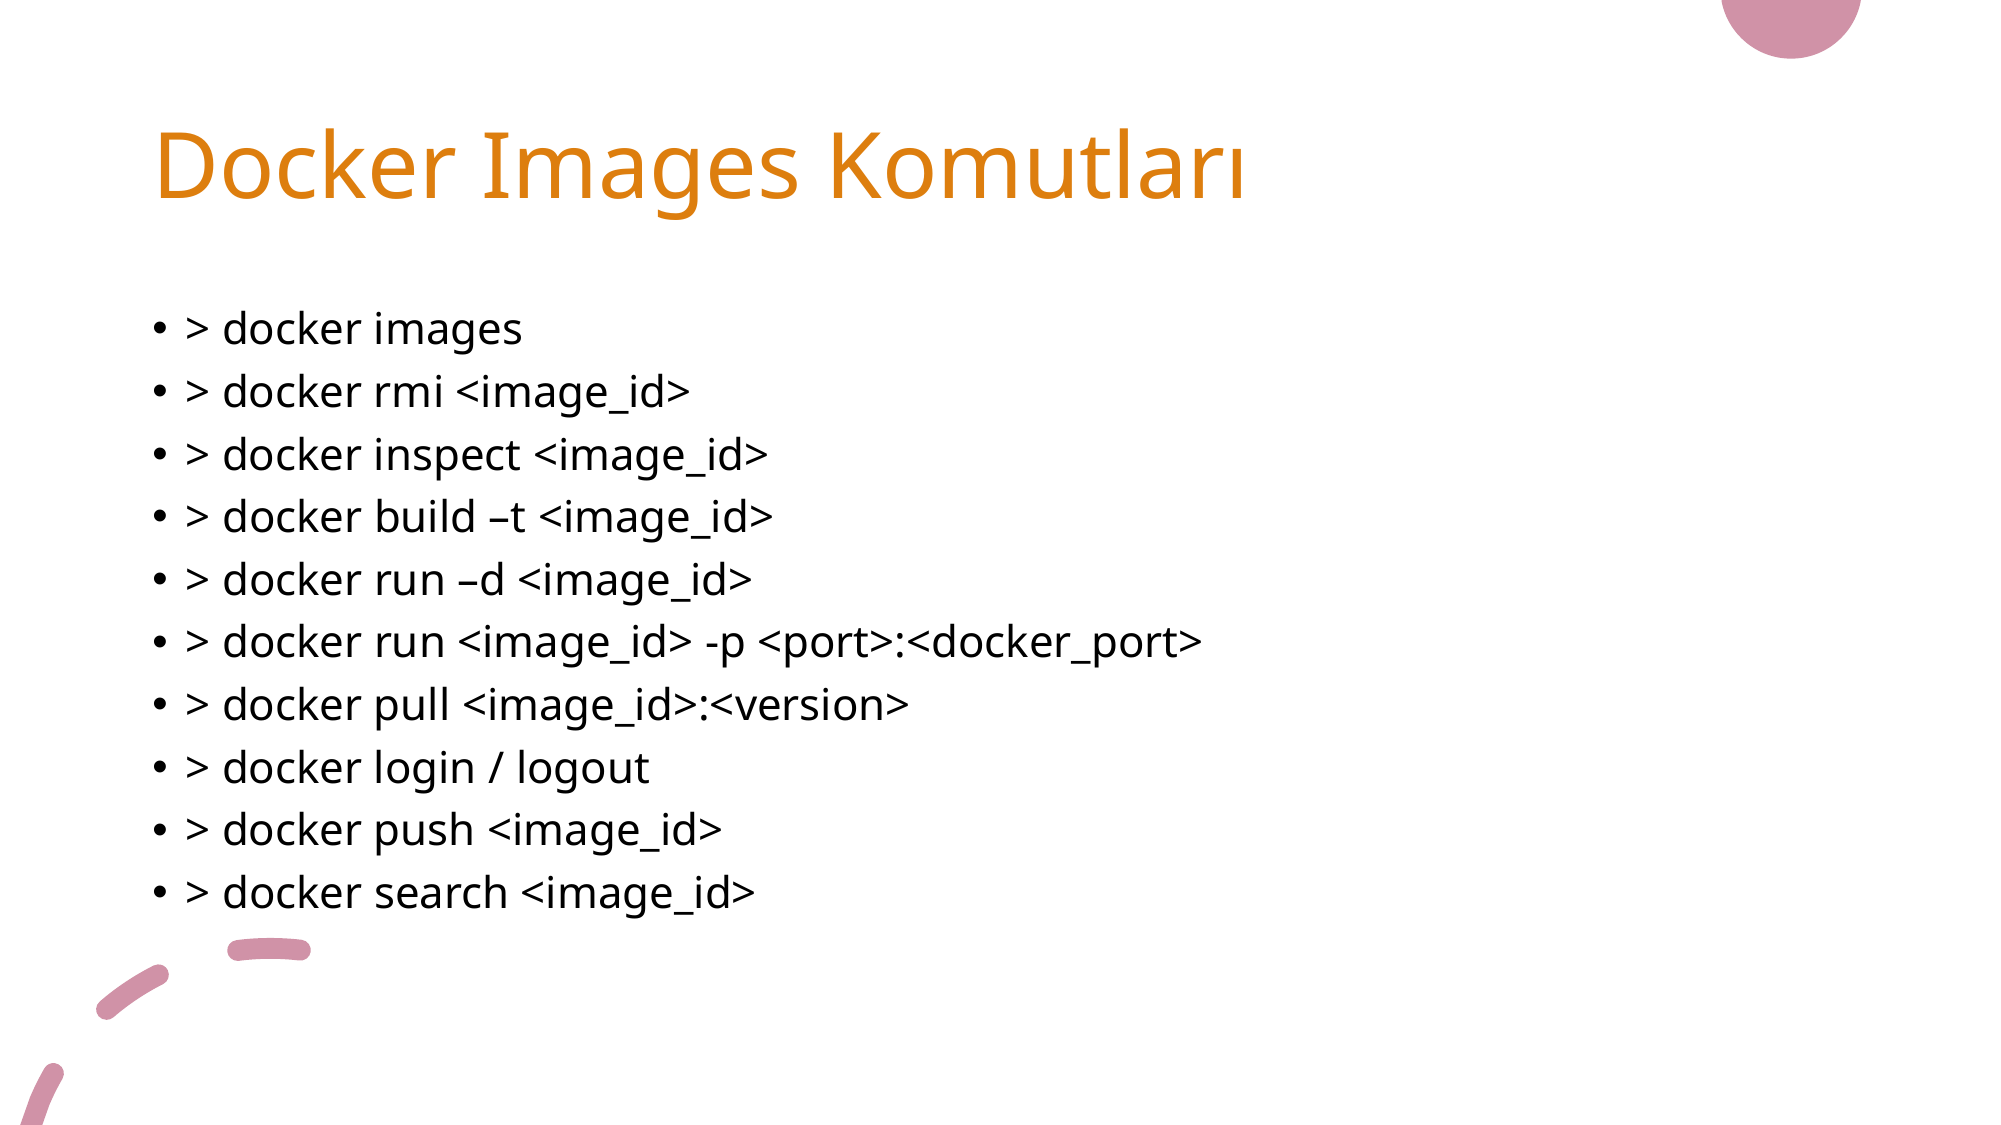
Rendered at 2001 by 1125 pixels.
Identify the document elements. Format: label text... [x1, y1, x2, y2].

list > docker images > docker rmi <image_id> > docker inspect <image_id> > docker build –t <image_id> > docker run –d <image_id> > docker run <image_id> -p <port>:<docker_port> > docker pull <image_id>:<version> > docker login / logout > docker push <image_id> > docker search <image_id> [137, 299, 1863, 933]
title Docker Images Komutları [137, 59, 1863, 278]
